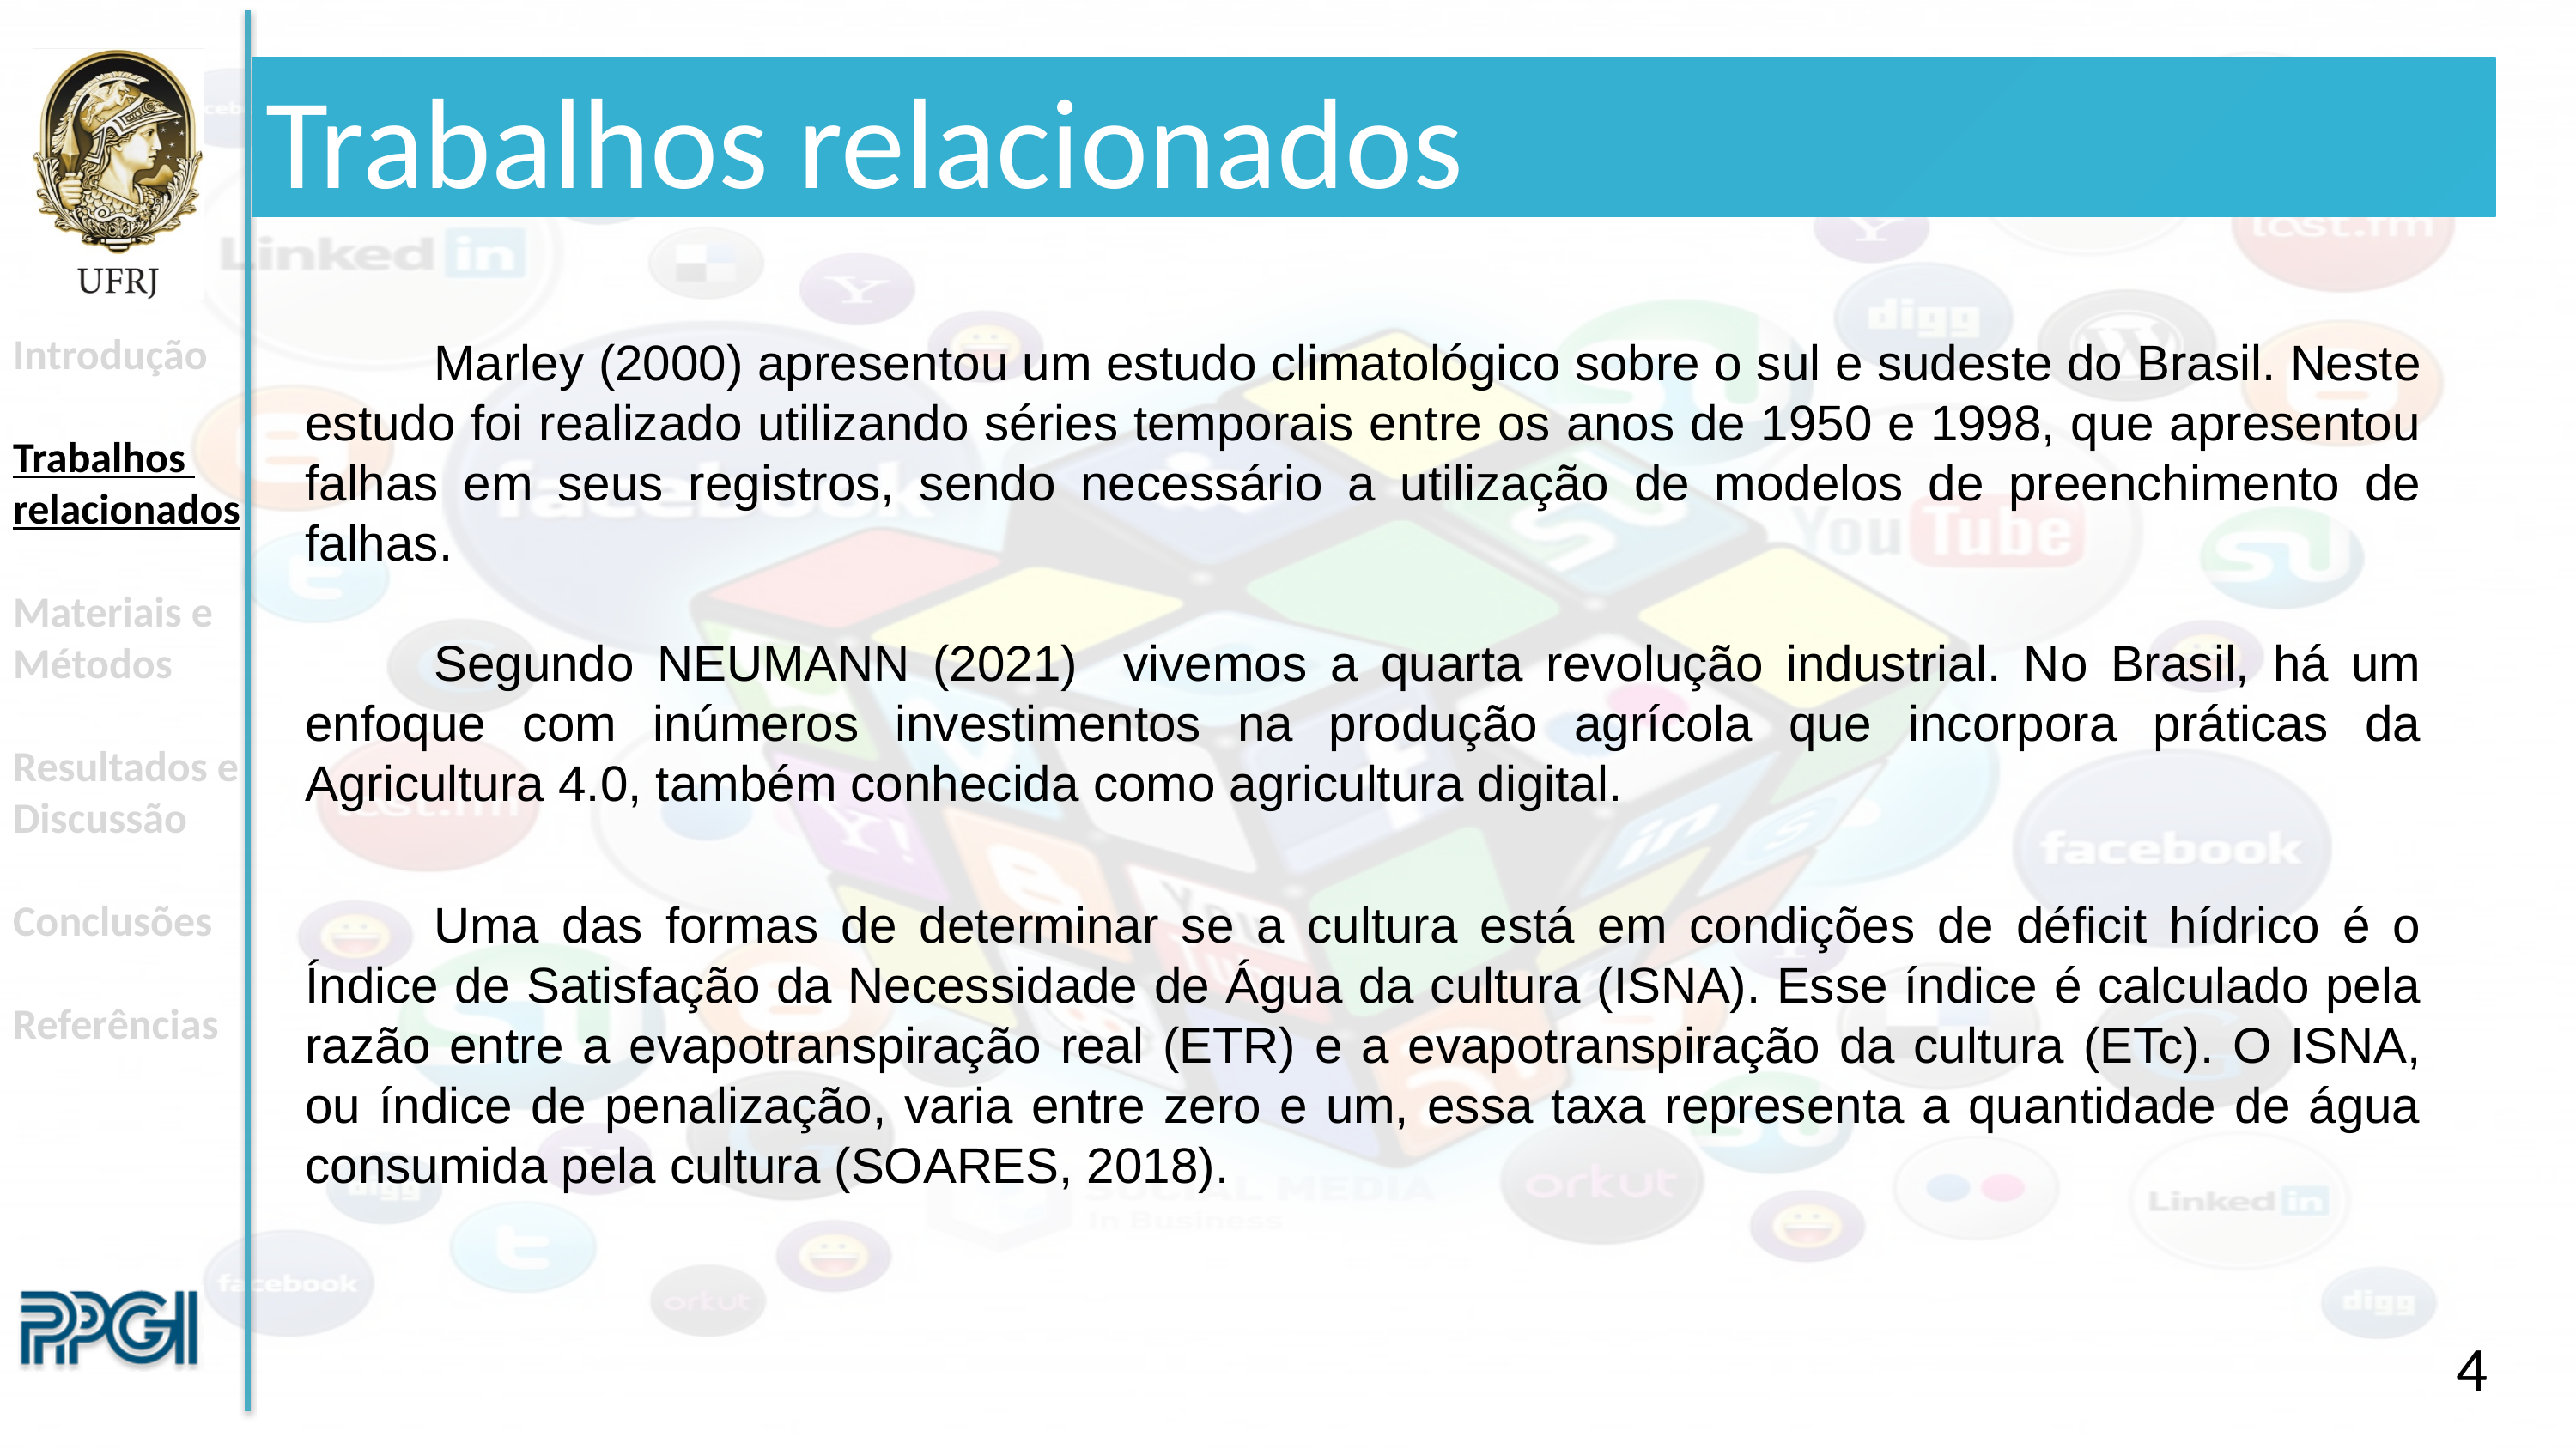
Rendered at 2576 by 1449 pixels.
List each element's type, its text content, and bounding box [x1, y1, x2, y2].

text_box [325, 606, 2437, 679]
text_box Marley (2000) apresentou um estudo climatológico sobre o sul e sudeste do Brasil. Neste estudo foi realizado utilizando séries temporais entre os anos de 1950 e 1998, que apresentou falhas em seus registros, sendo necessário a utilização de modelos de preenchimento de falhas. Segundo NEUMANN (2021) vivemos a quarta revolução industrial. No Brasil, há um enfoque com inúmeros investimentos na produção agrícola que incorpora práticas da Agricultura 4.0, também conhecida como agricultura digital. Uma das formas de determinar se a cultura está em condições de déficit hídrico é o Índice de Satisfação da Necessidade de Água da cultura (ISNA). Esse índice é calculado pela razão entre a evapotranspiração real (ETR) e a evapotranspiração da cultura (ETc). O ISNA, ou índice de penalização, varia entre zero e um, essa taxa representa a quantidade de água consumida pela cultura (SOARES, 2018). [292, 320, 2437, 1200]
picture [32, 48, 204, 300]
slide_number 4 [2200, 1340, 2501, 1392]
picture [17, 1285, 204, 1372]
text_box Trabalhos relacionados [254, 57, 2496, 217]
text_box Introdução Trabalhos relacionados Materiais e Métodos Resultados e Discussão Conclusões Referências [0, 320, 244, 1055]
